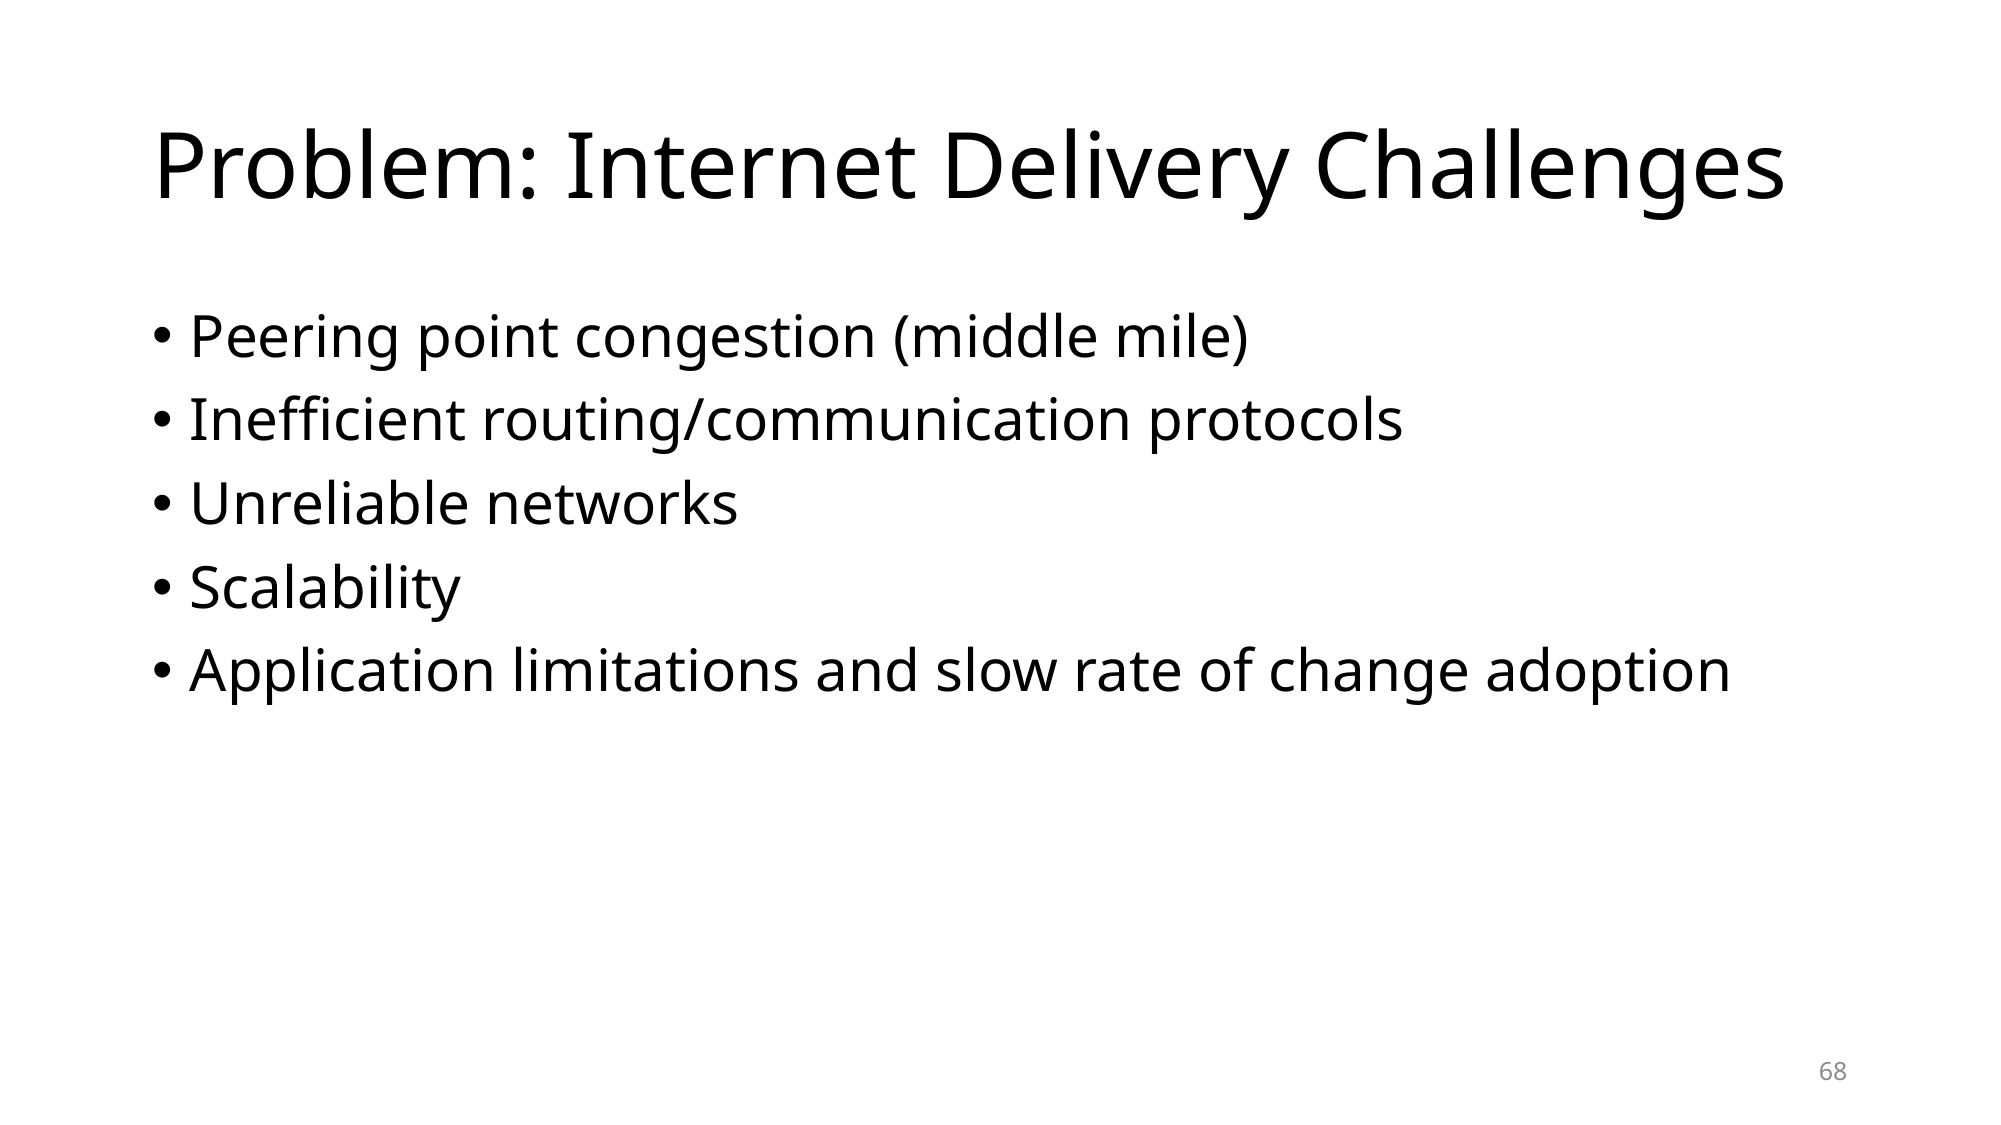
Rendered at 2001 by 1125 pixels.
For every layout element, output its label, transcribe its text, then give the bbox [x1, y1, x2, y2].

slide_number 68 [1412, 1042, 1863, 1103]
list Peering point congestion (middle mile) Inefficient routing/communication protocols Unreliable networks Scalability Application limitations and slow rate of change adoption [137, 299, 1863, 1014]
title Problem: Internet Delivery Challenges [137, 59, 1863, 278]
